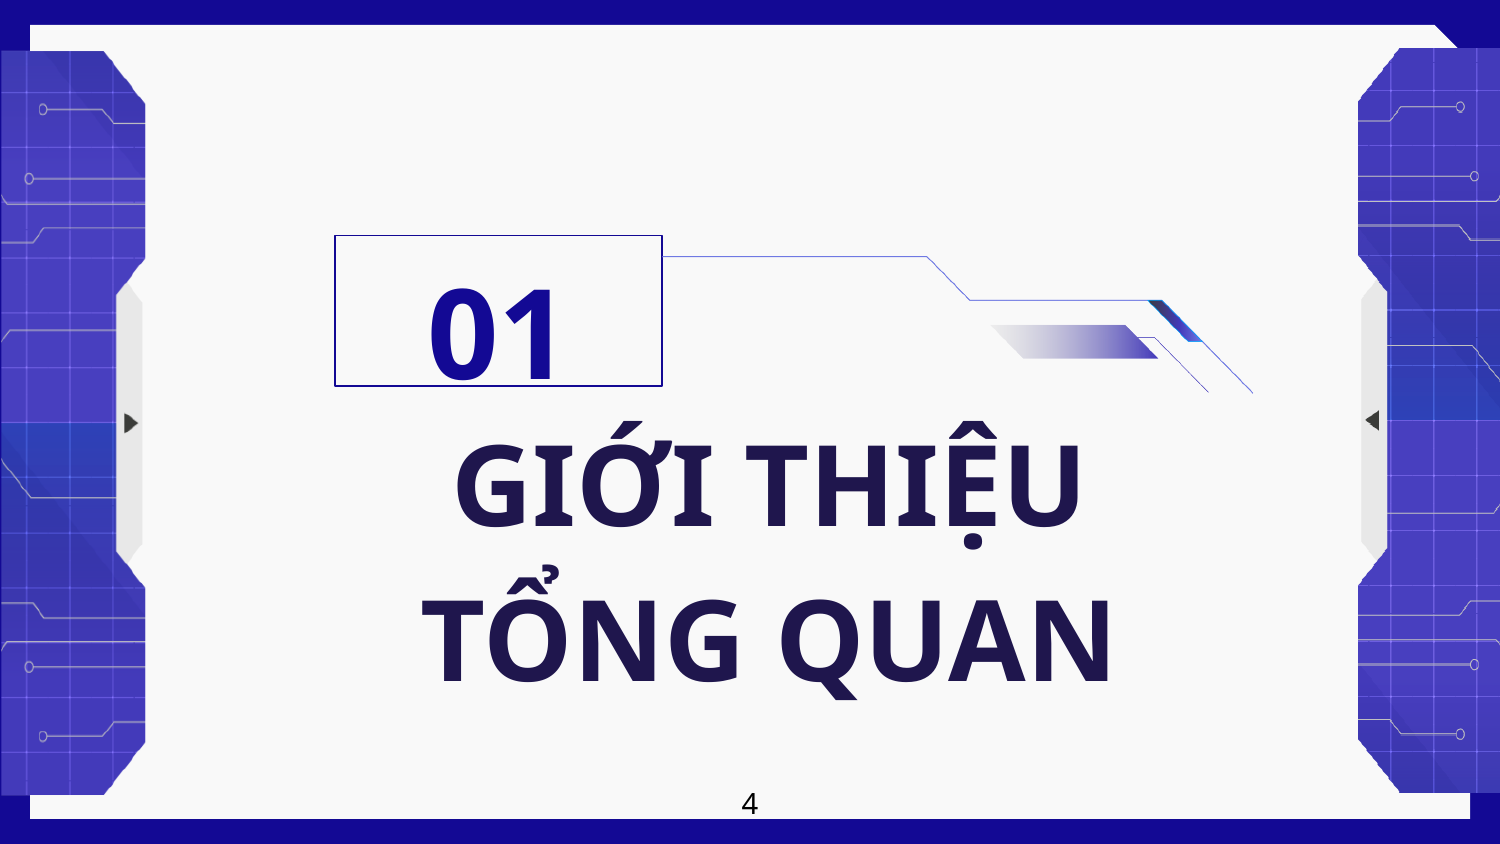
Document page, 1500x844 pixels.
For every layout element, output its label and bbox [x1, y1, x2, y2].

text_box [1, 11, 1500, 833]
